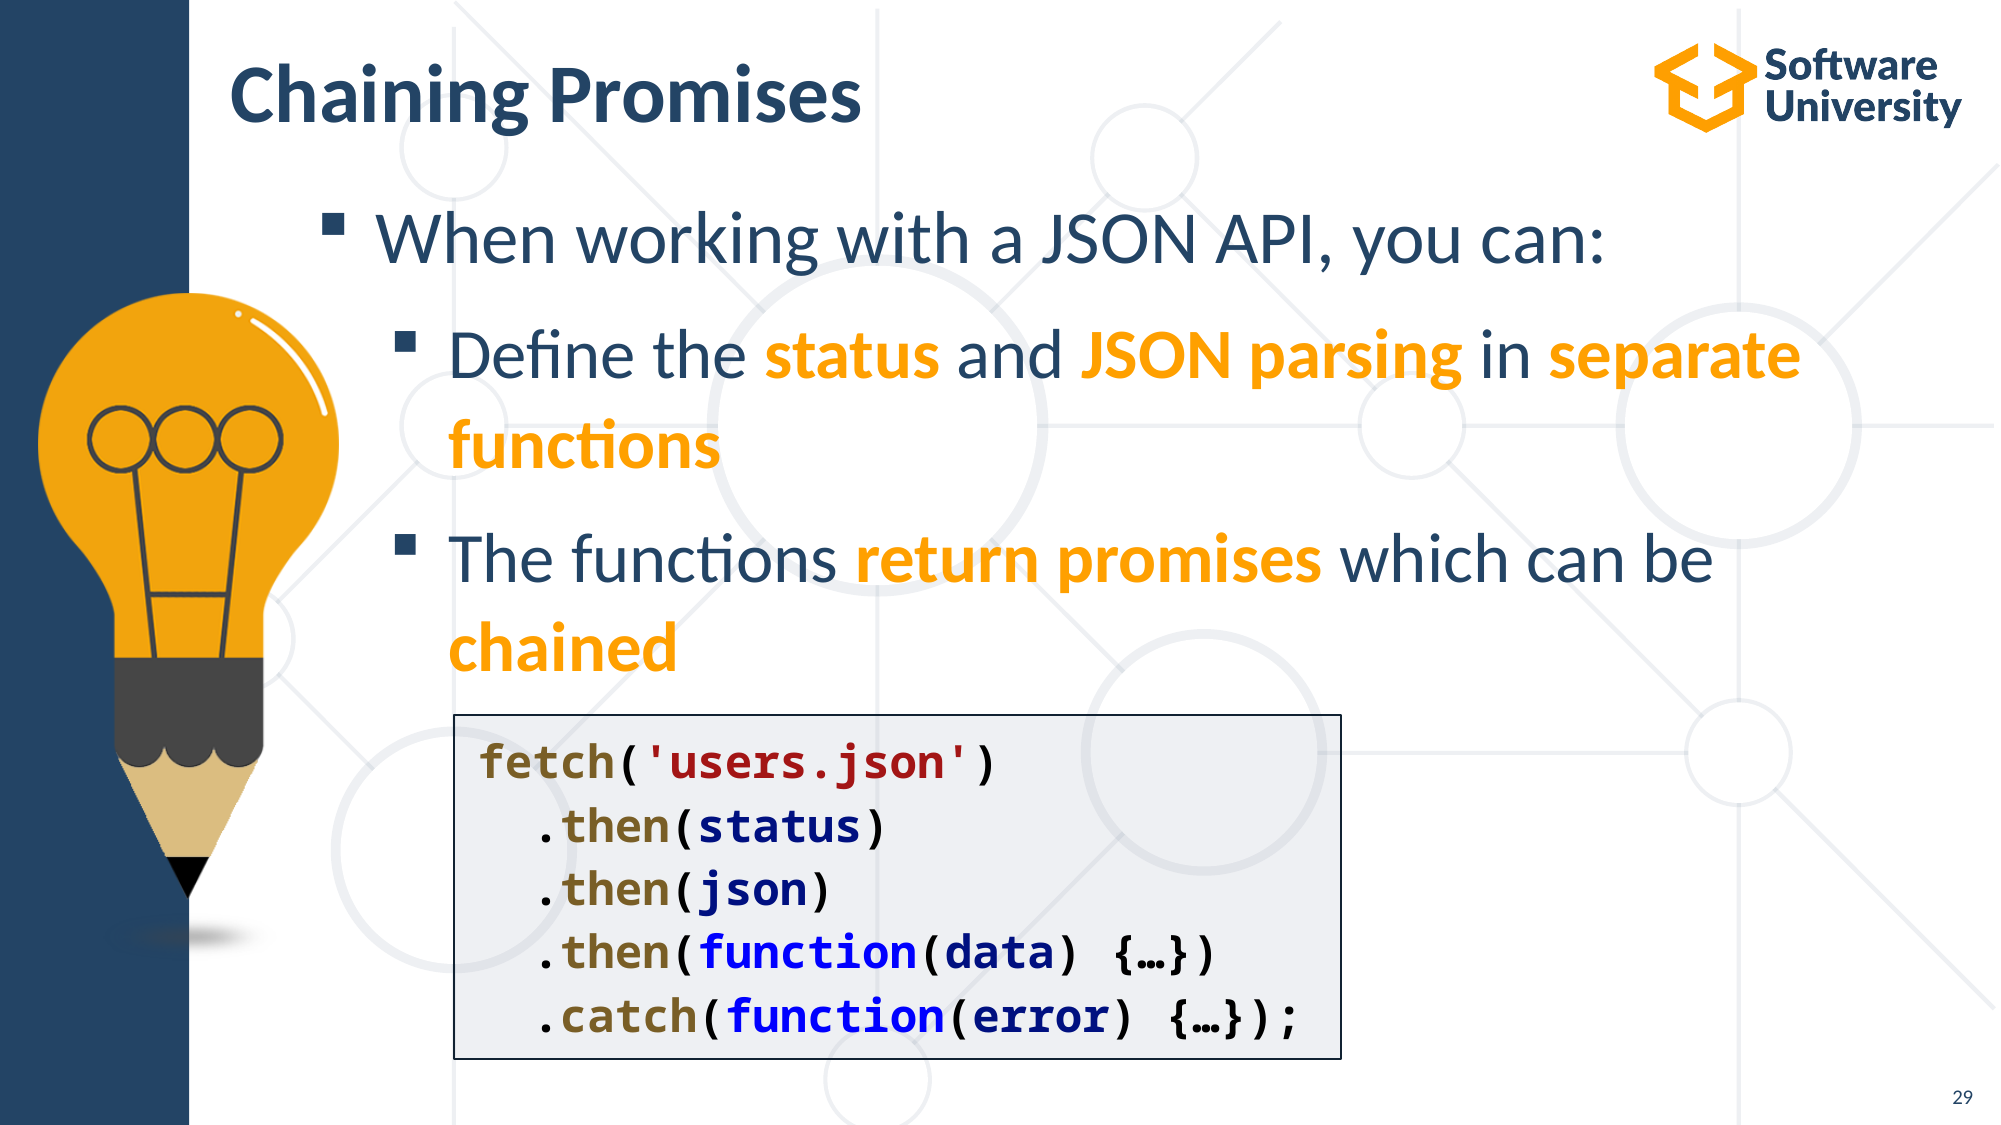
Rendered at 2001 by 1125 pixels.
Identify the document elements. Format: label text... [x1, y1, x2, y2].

text_box fetch('users.json') .then(status) .then(json) .then(function(data) {…}) .catch(function(error) {…}); [453, 715, 1342, 1060]
slide_number 29 [1927, 1067, 1989, 1117]
picture [38, 293, 298, 961]
title Chaining Promises [212, 16, 1628, 162]
picture [1641, 31, 1973, 145]
list When working with a JSON API, you can: Define the status and JSON parsing in separate functions The functions return promises which can be chained [298, 178, 1973, 1071]
